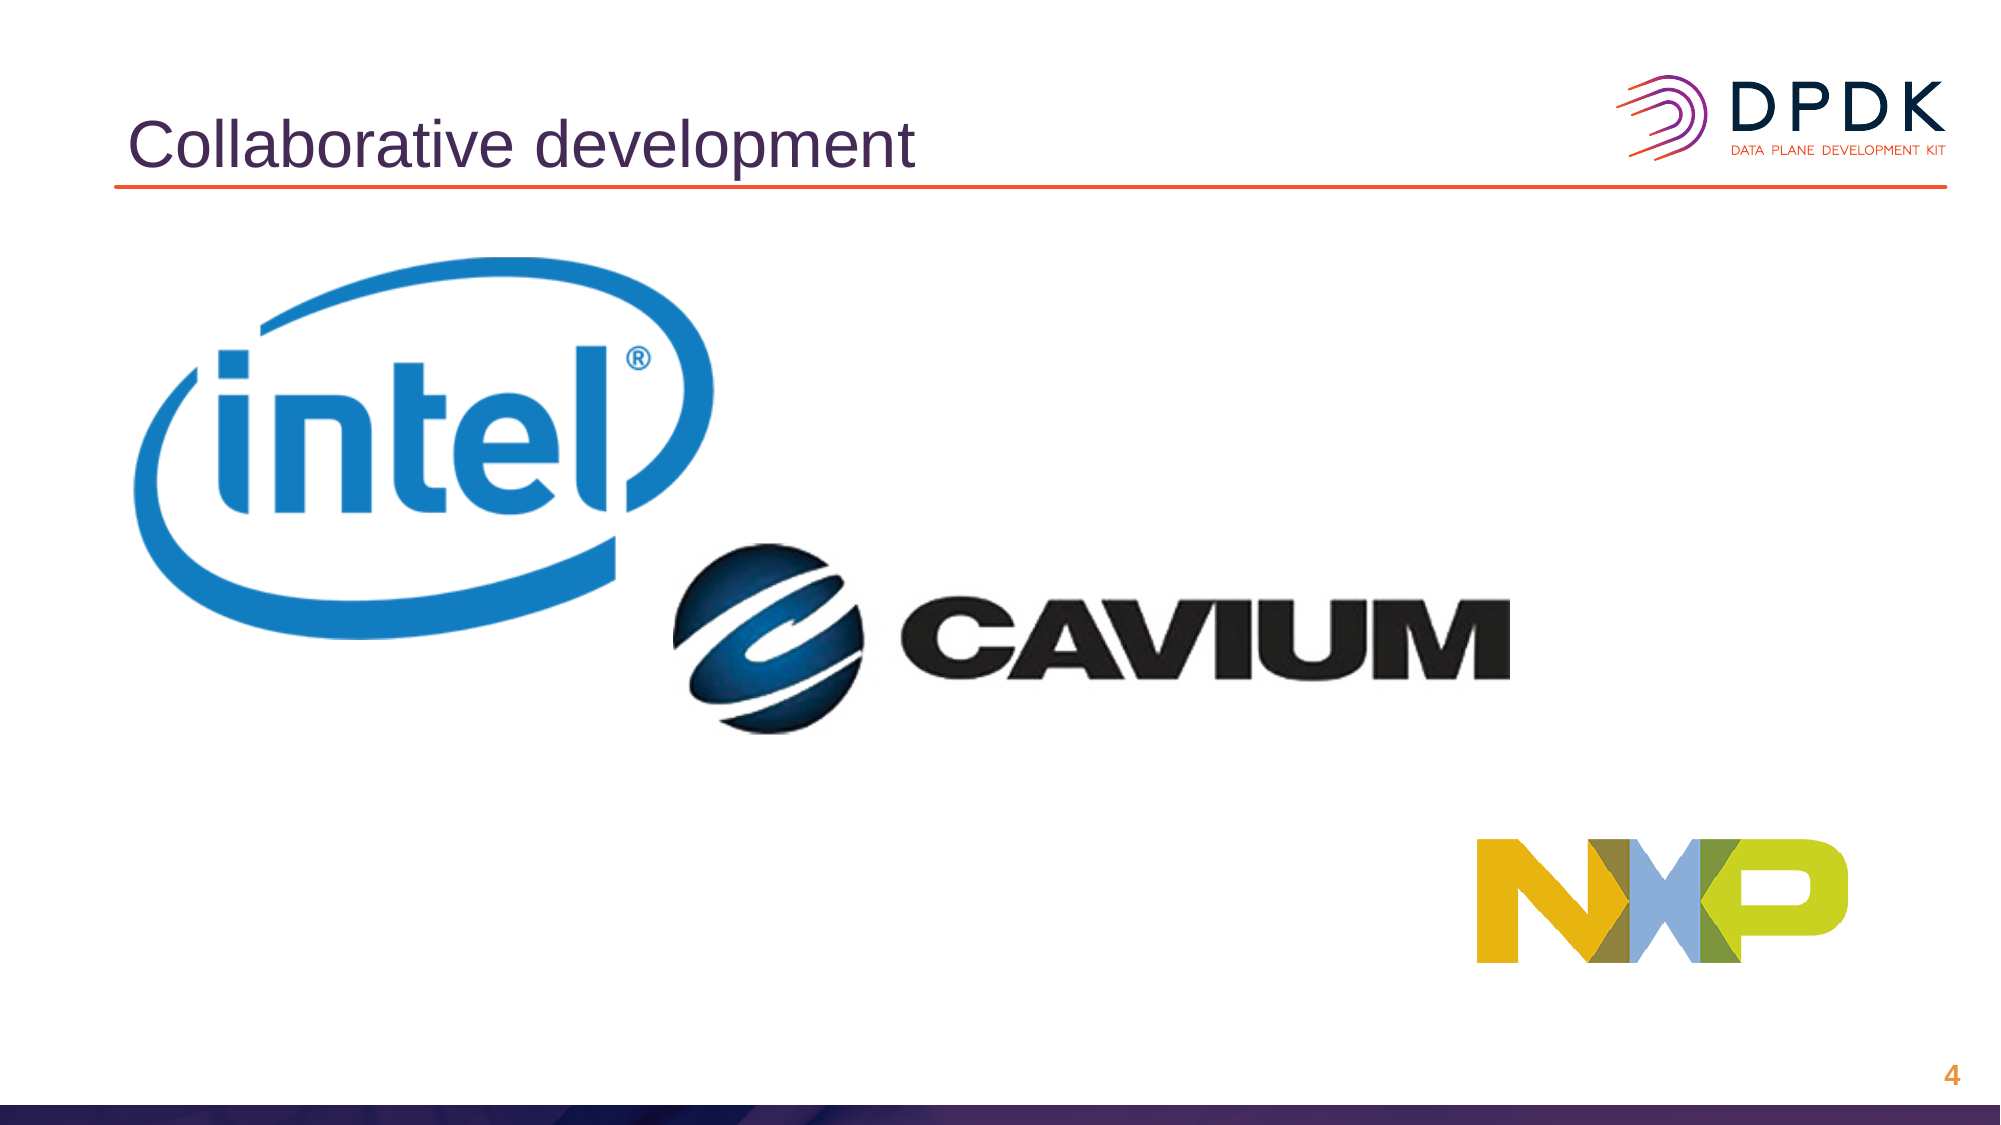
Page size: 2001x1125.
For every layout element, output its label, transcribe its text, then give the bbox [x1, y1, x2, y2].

picture [1616, 75, 1946, 161]
picture [0, 1105, 2000, 1125]
picture [112, 256, 1876, 1015]
title Collaborative development [112, 82, 1550, 199]
